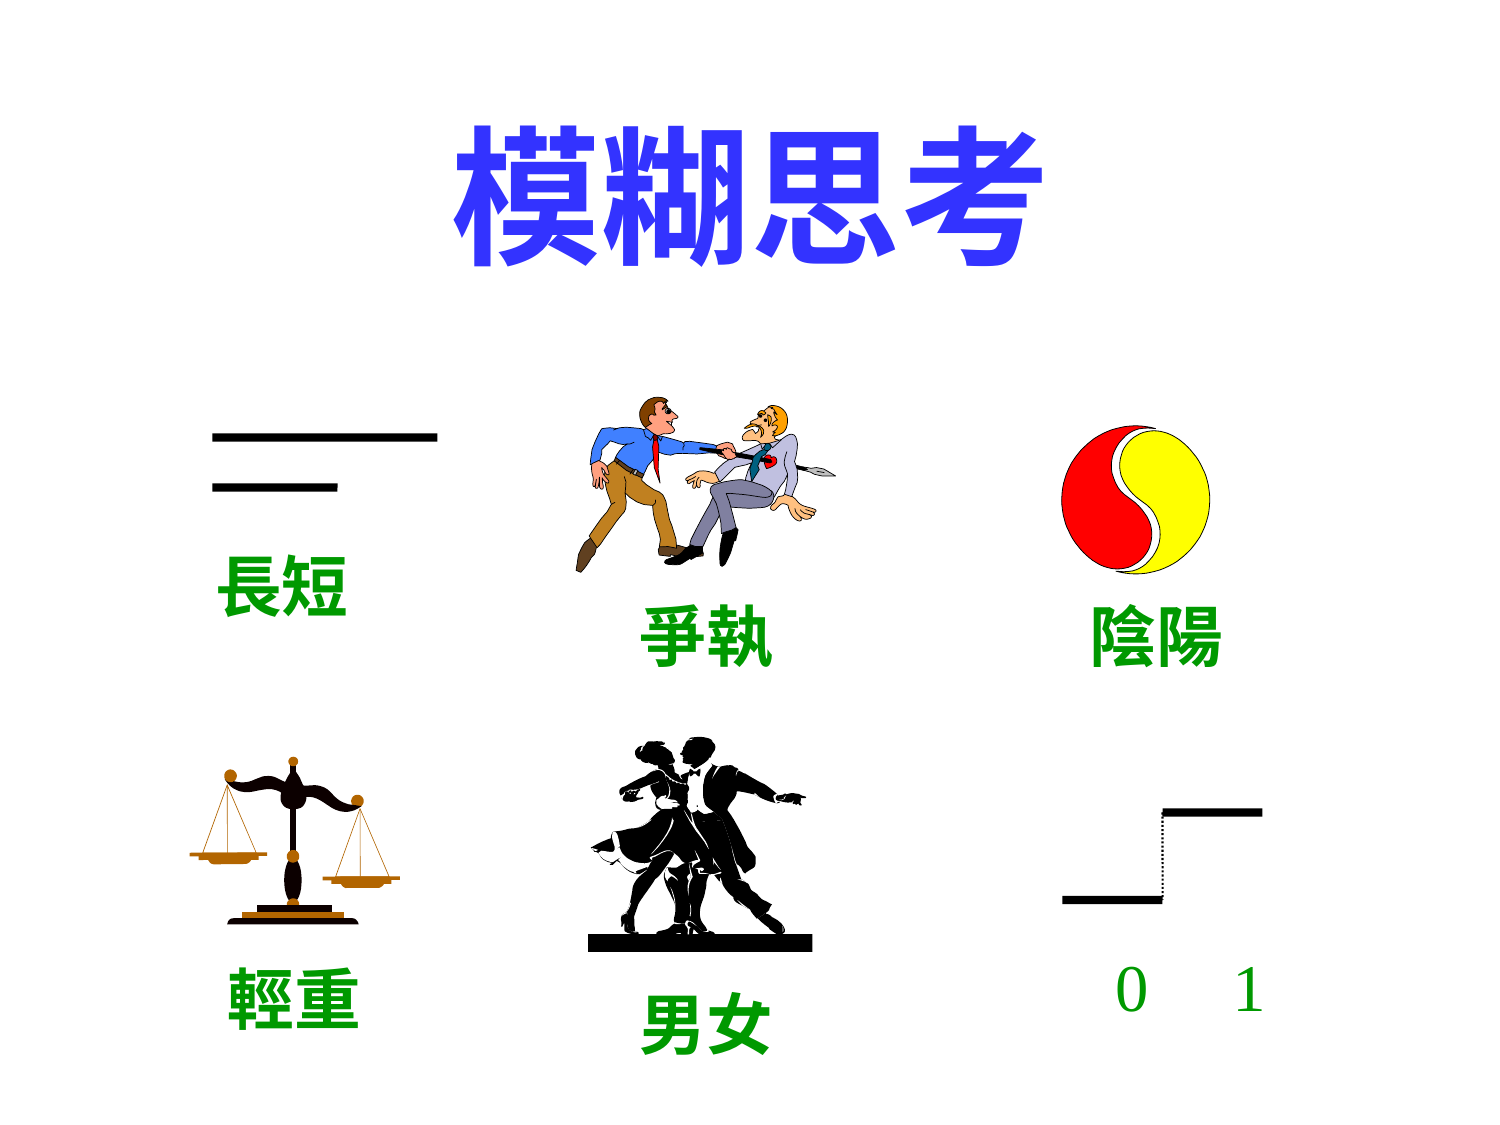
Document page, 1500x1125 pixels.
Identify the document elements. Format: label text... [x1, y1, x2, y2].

text_box 輕重 [212, 949, 538, 1045]
text_box 陰陽 [1074, 587, 1438, 683]
text_box 爭執 [624, 587, 988, 683]
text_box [189, 755, 401, 925]
text_box 長短 [199, 537, 438, 633]
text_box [1060, 424, 1212, 576]
title 模糊思考 [112, 99, 1388, 288]
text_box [574, 395, 838, 575]
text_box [586, 736, 813, 953]
text_box 男女 [624, 974, 1050, 1070]
text_box 0 1 [1100, 937, 1300, 1033]
